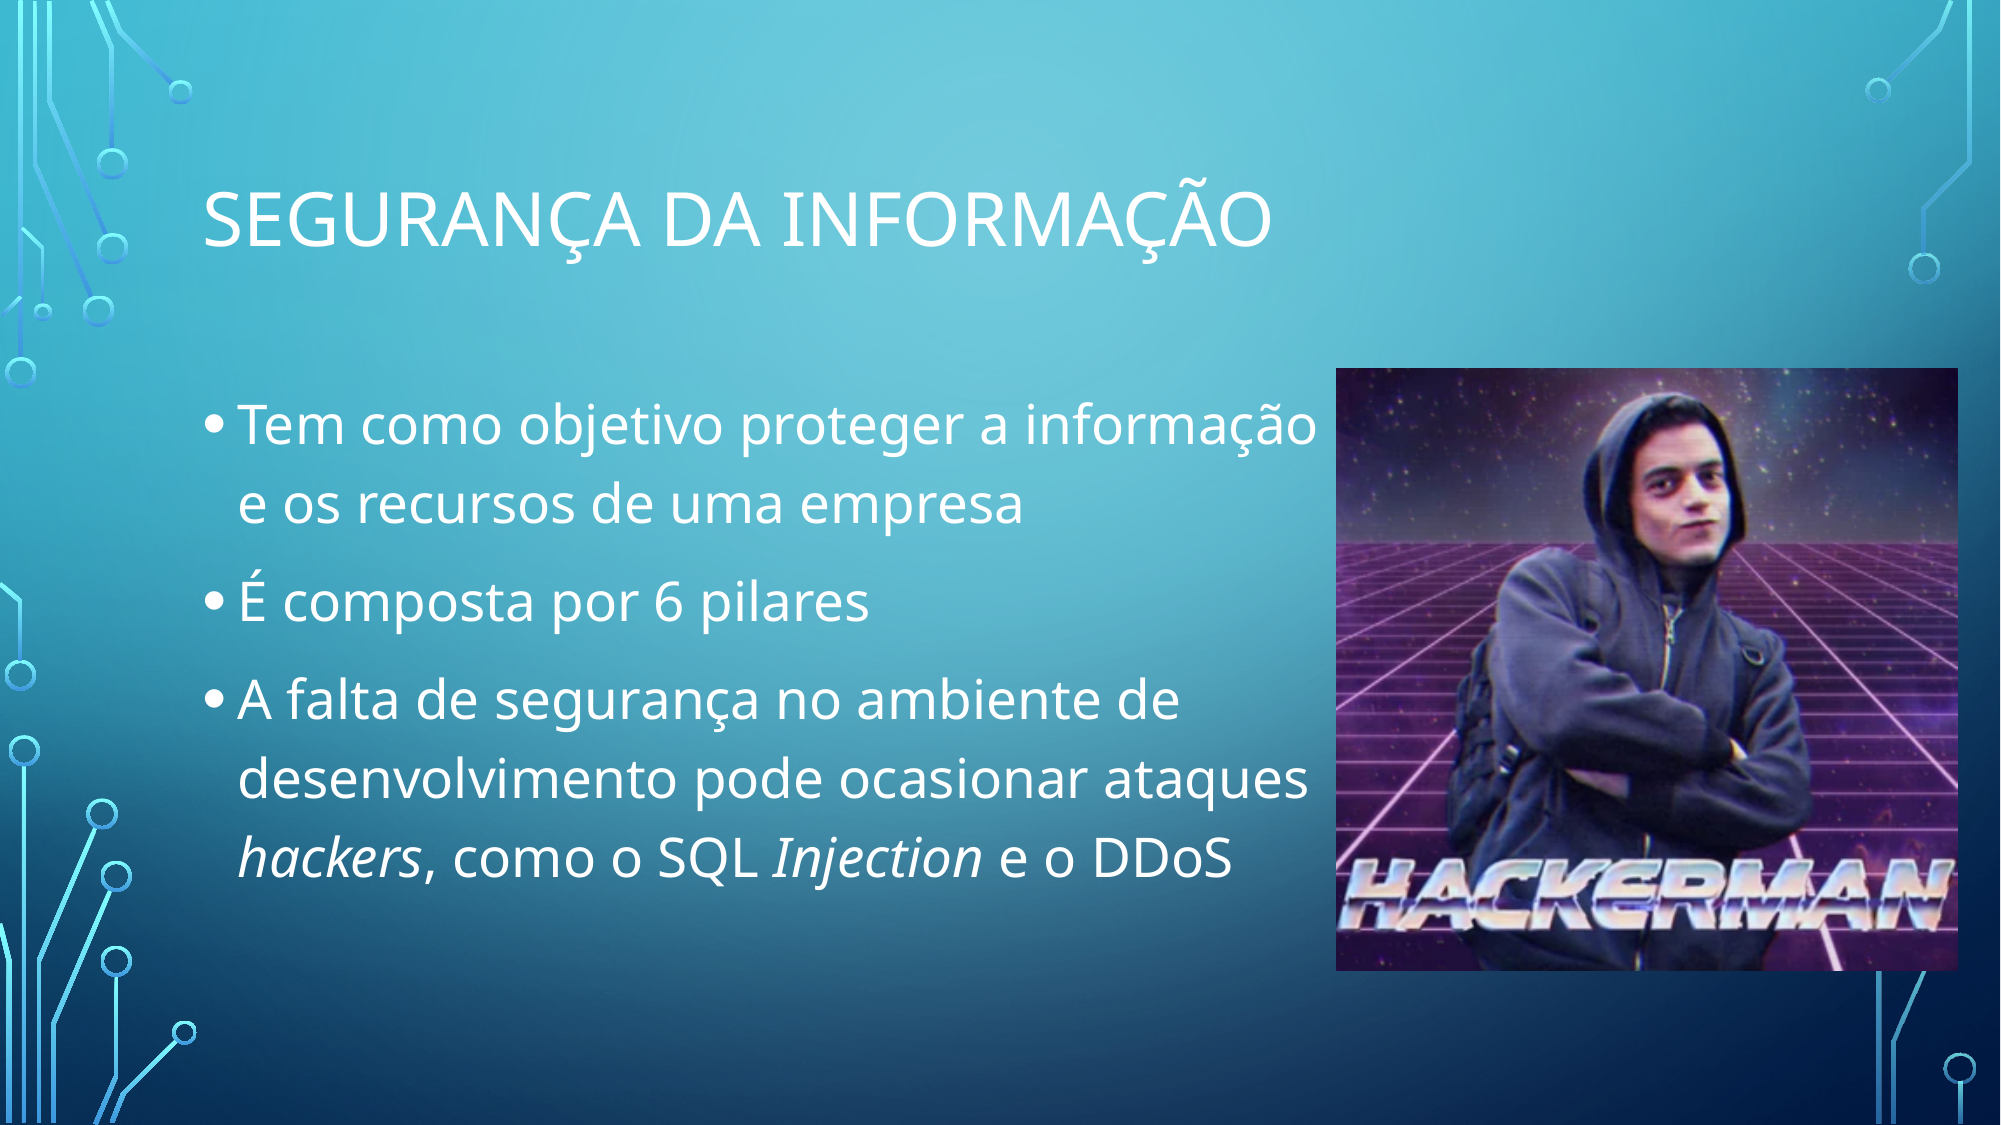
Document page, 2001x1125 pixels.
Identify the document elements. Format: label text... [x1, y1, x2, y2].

title Segurança da informação [187, 101, 1813, 344]
list Tem como objetivo proteger a informação e os recursos de uma empresa É composta por 6 pilares A falta de segurança no ambiente de desenvolvimento pode ocasionar ataques hackers, como o SQL Injection e o DDoS [187, 369, 1335, 950]
picture [1335, 368, 1958, 972]
